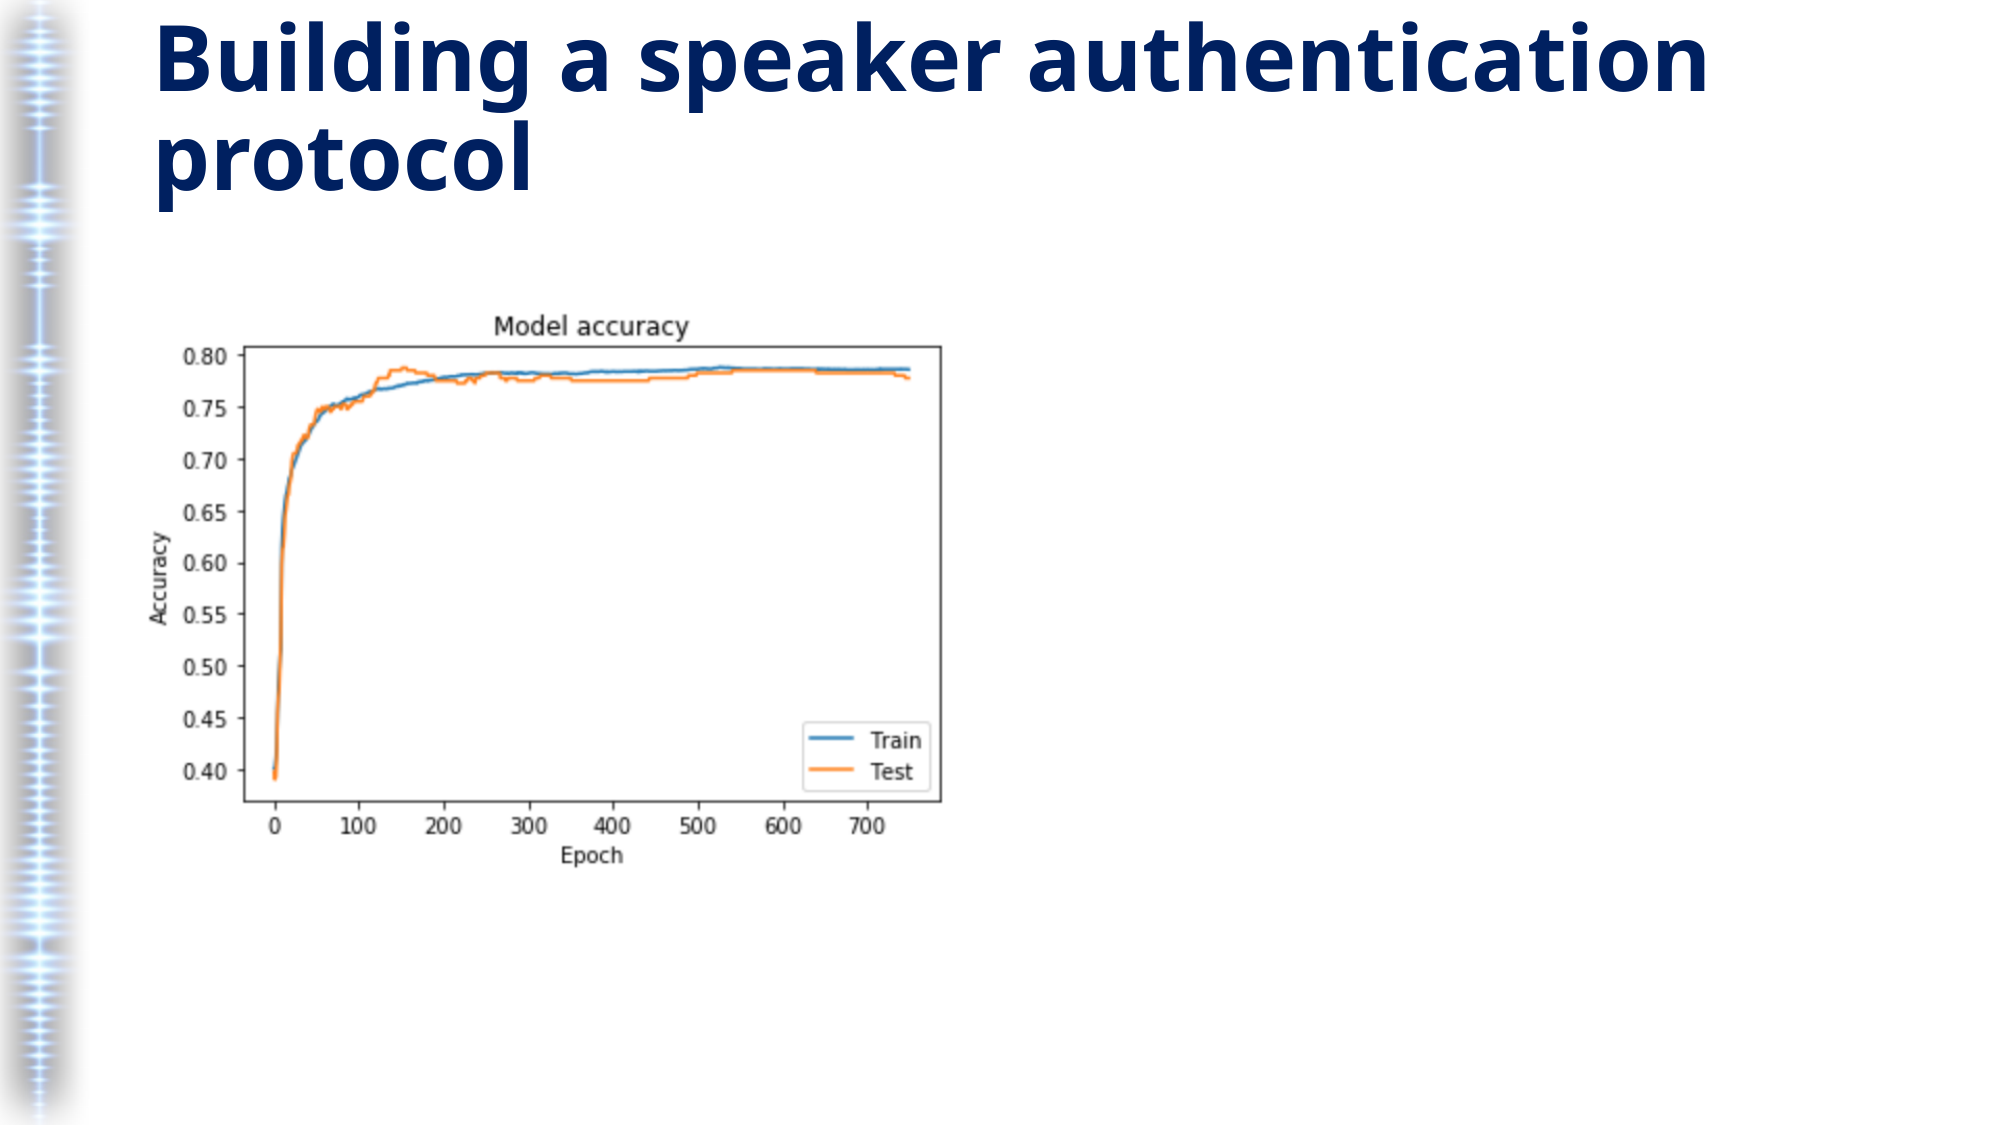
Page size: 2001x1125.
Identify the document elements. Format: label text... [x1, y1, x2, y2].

title Building a speaker authentication protocol [137, 2, 1863, 221]
picture [0, 302, 971, 884]
